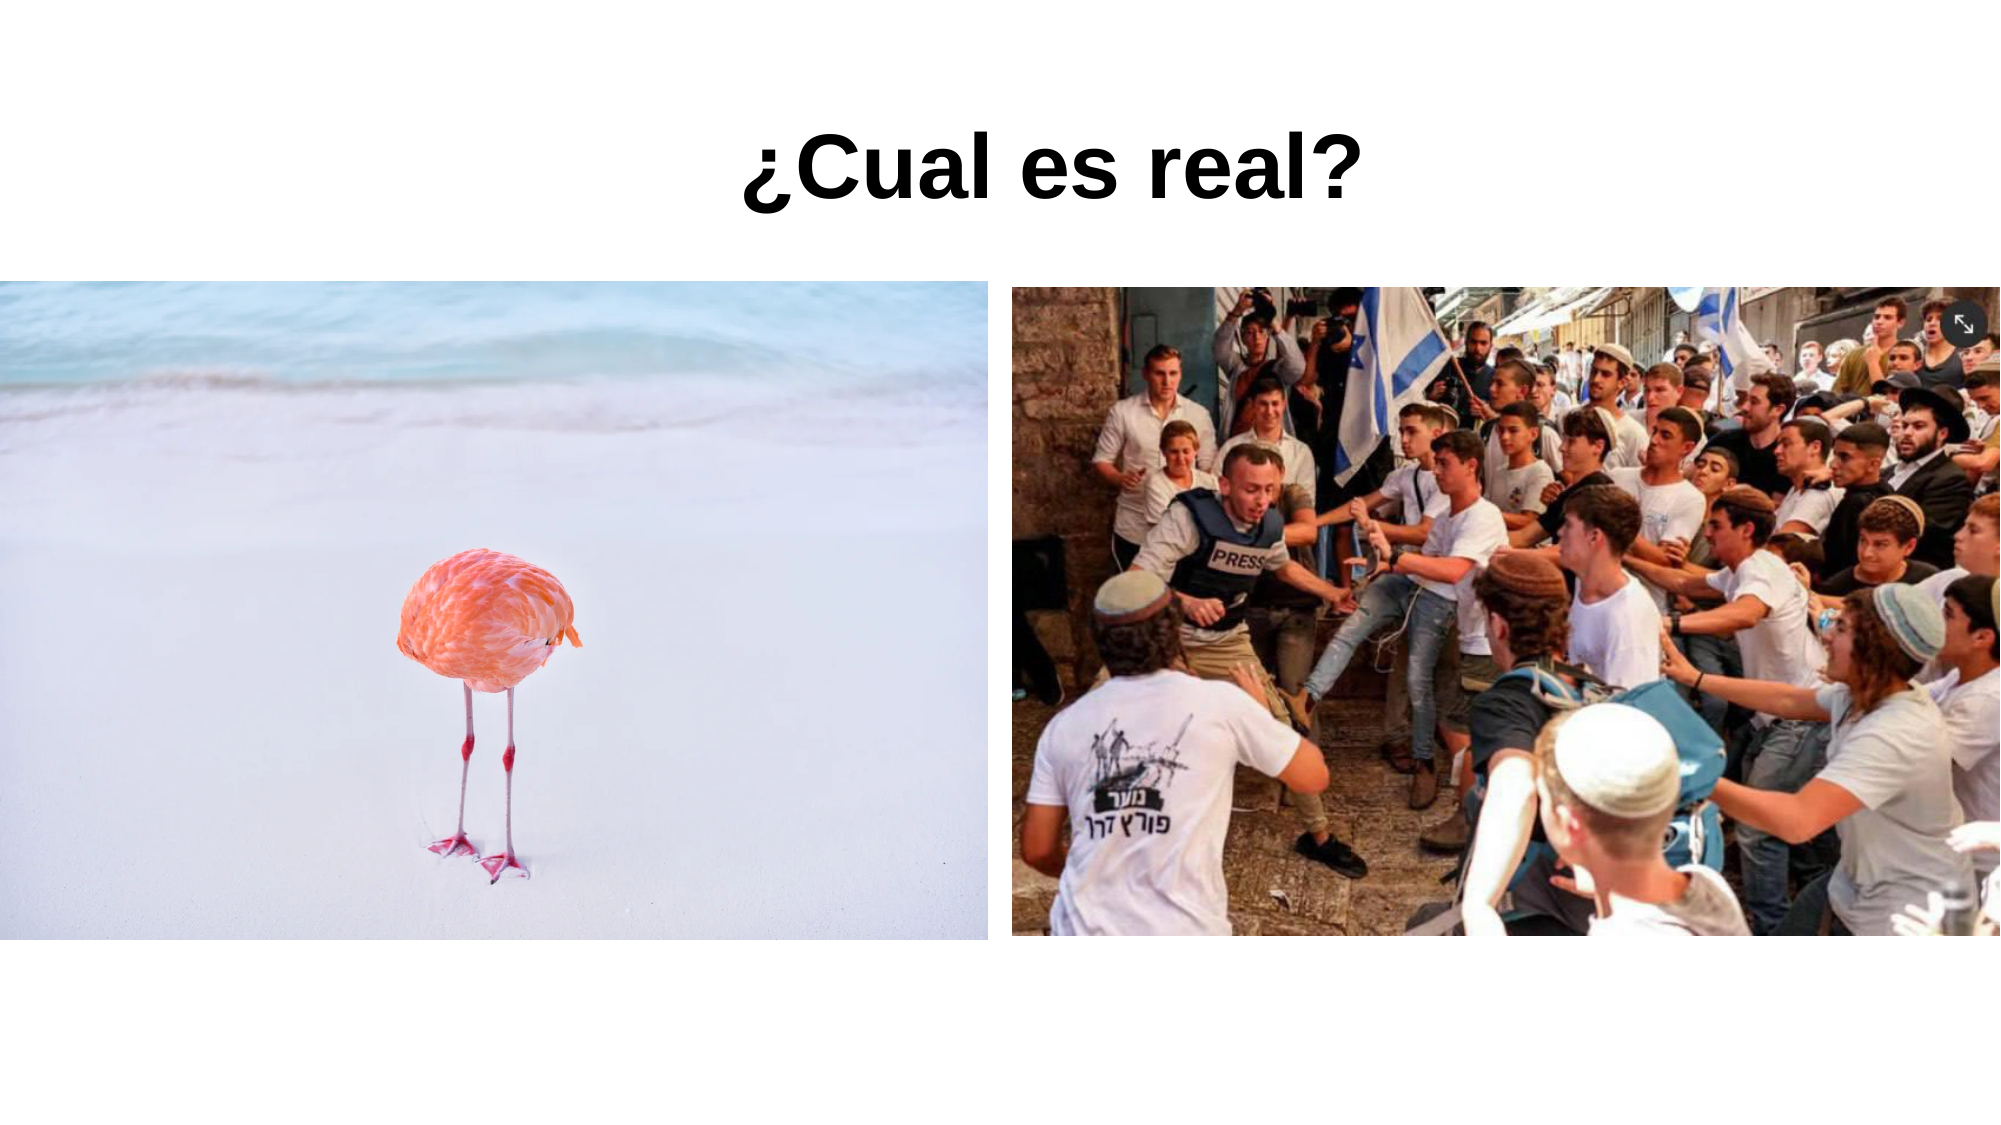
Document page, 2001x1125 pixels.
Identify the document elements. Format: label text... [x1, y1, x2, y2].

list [1012, 287, 2000, 936]
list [0, 281, 988, 940]
title ¿Cual es real? [242, 59, 1863, 278]
